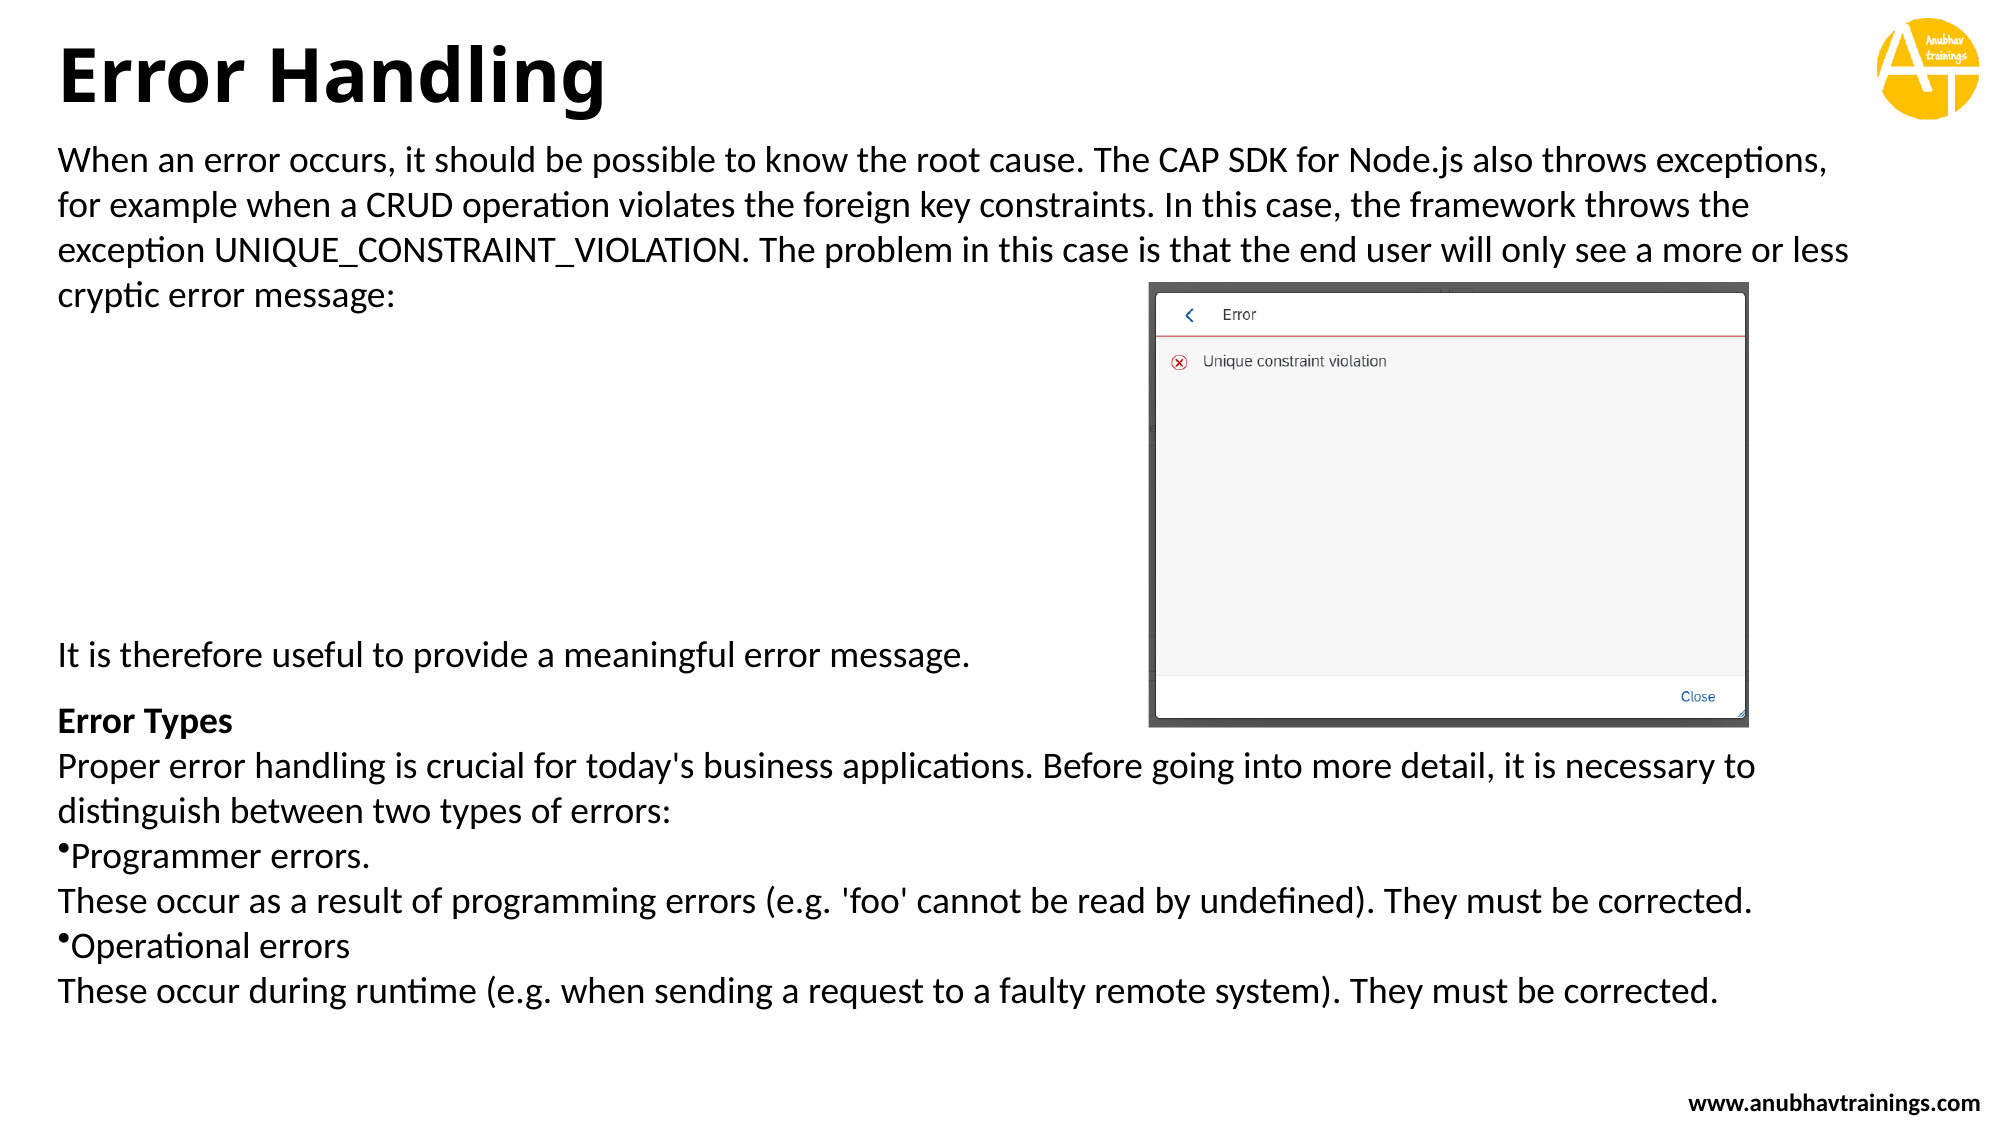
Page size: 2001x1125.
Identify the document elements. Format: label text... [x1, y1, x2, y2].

text_box Error Types Proper error handling is crucial for today's business applications. Before going into more detail, it is necessary to distinguish between two types of errors: Programmer errors. These occur as a result of programming errors (e.g. 'foo' cannot be read by undefined). They must be corrected. Operational errors These occur during runtime (e.g. when sending a request to a faulty remote system). They must be corrected. [42, 688, 1874, 1018]
text_box Error Handling [42, 30, 1866, 127]
footer www.anubhavtrainings.com [1669, 1089, 2000, 1114]
text_box When an error occurs, it should be possible to know the root cause. The CAP SDK for Node.js also throws exceptions, for example when a CRUD operation violates the foreign key constraints. In this case, the framework throws the exception UNIQUE_CONSTRAINT_VIOLATION. The problem in this case is that the end user will only see a more or less cryptic error message: It is therefore useful to provide a meaningful error message. [42, 127, 1874, 683]
picture [1866, 11, 1985, 128]
picture [1148, 274, 1749, 735]
